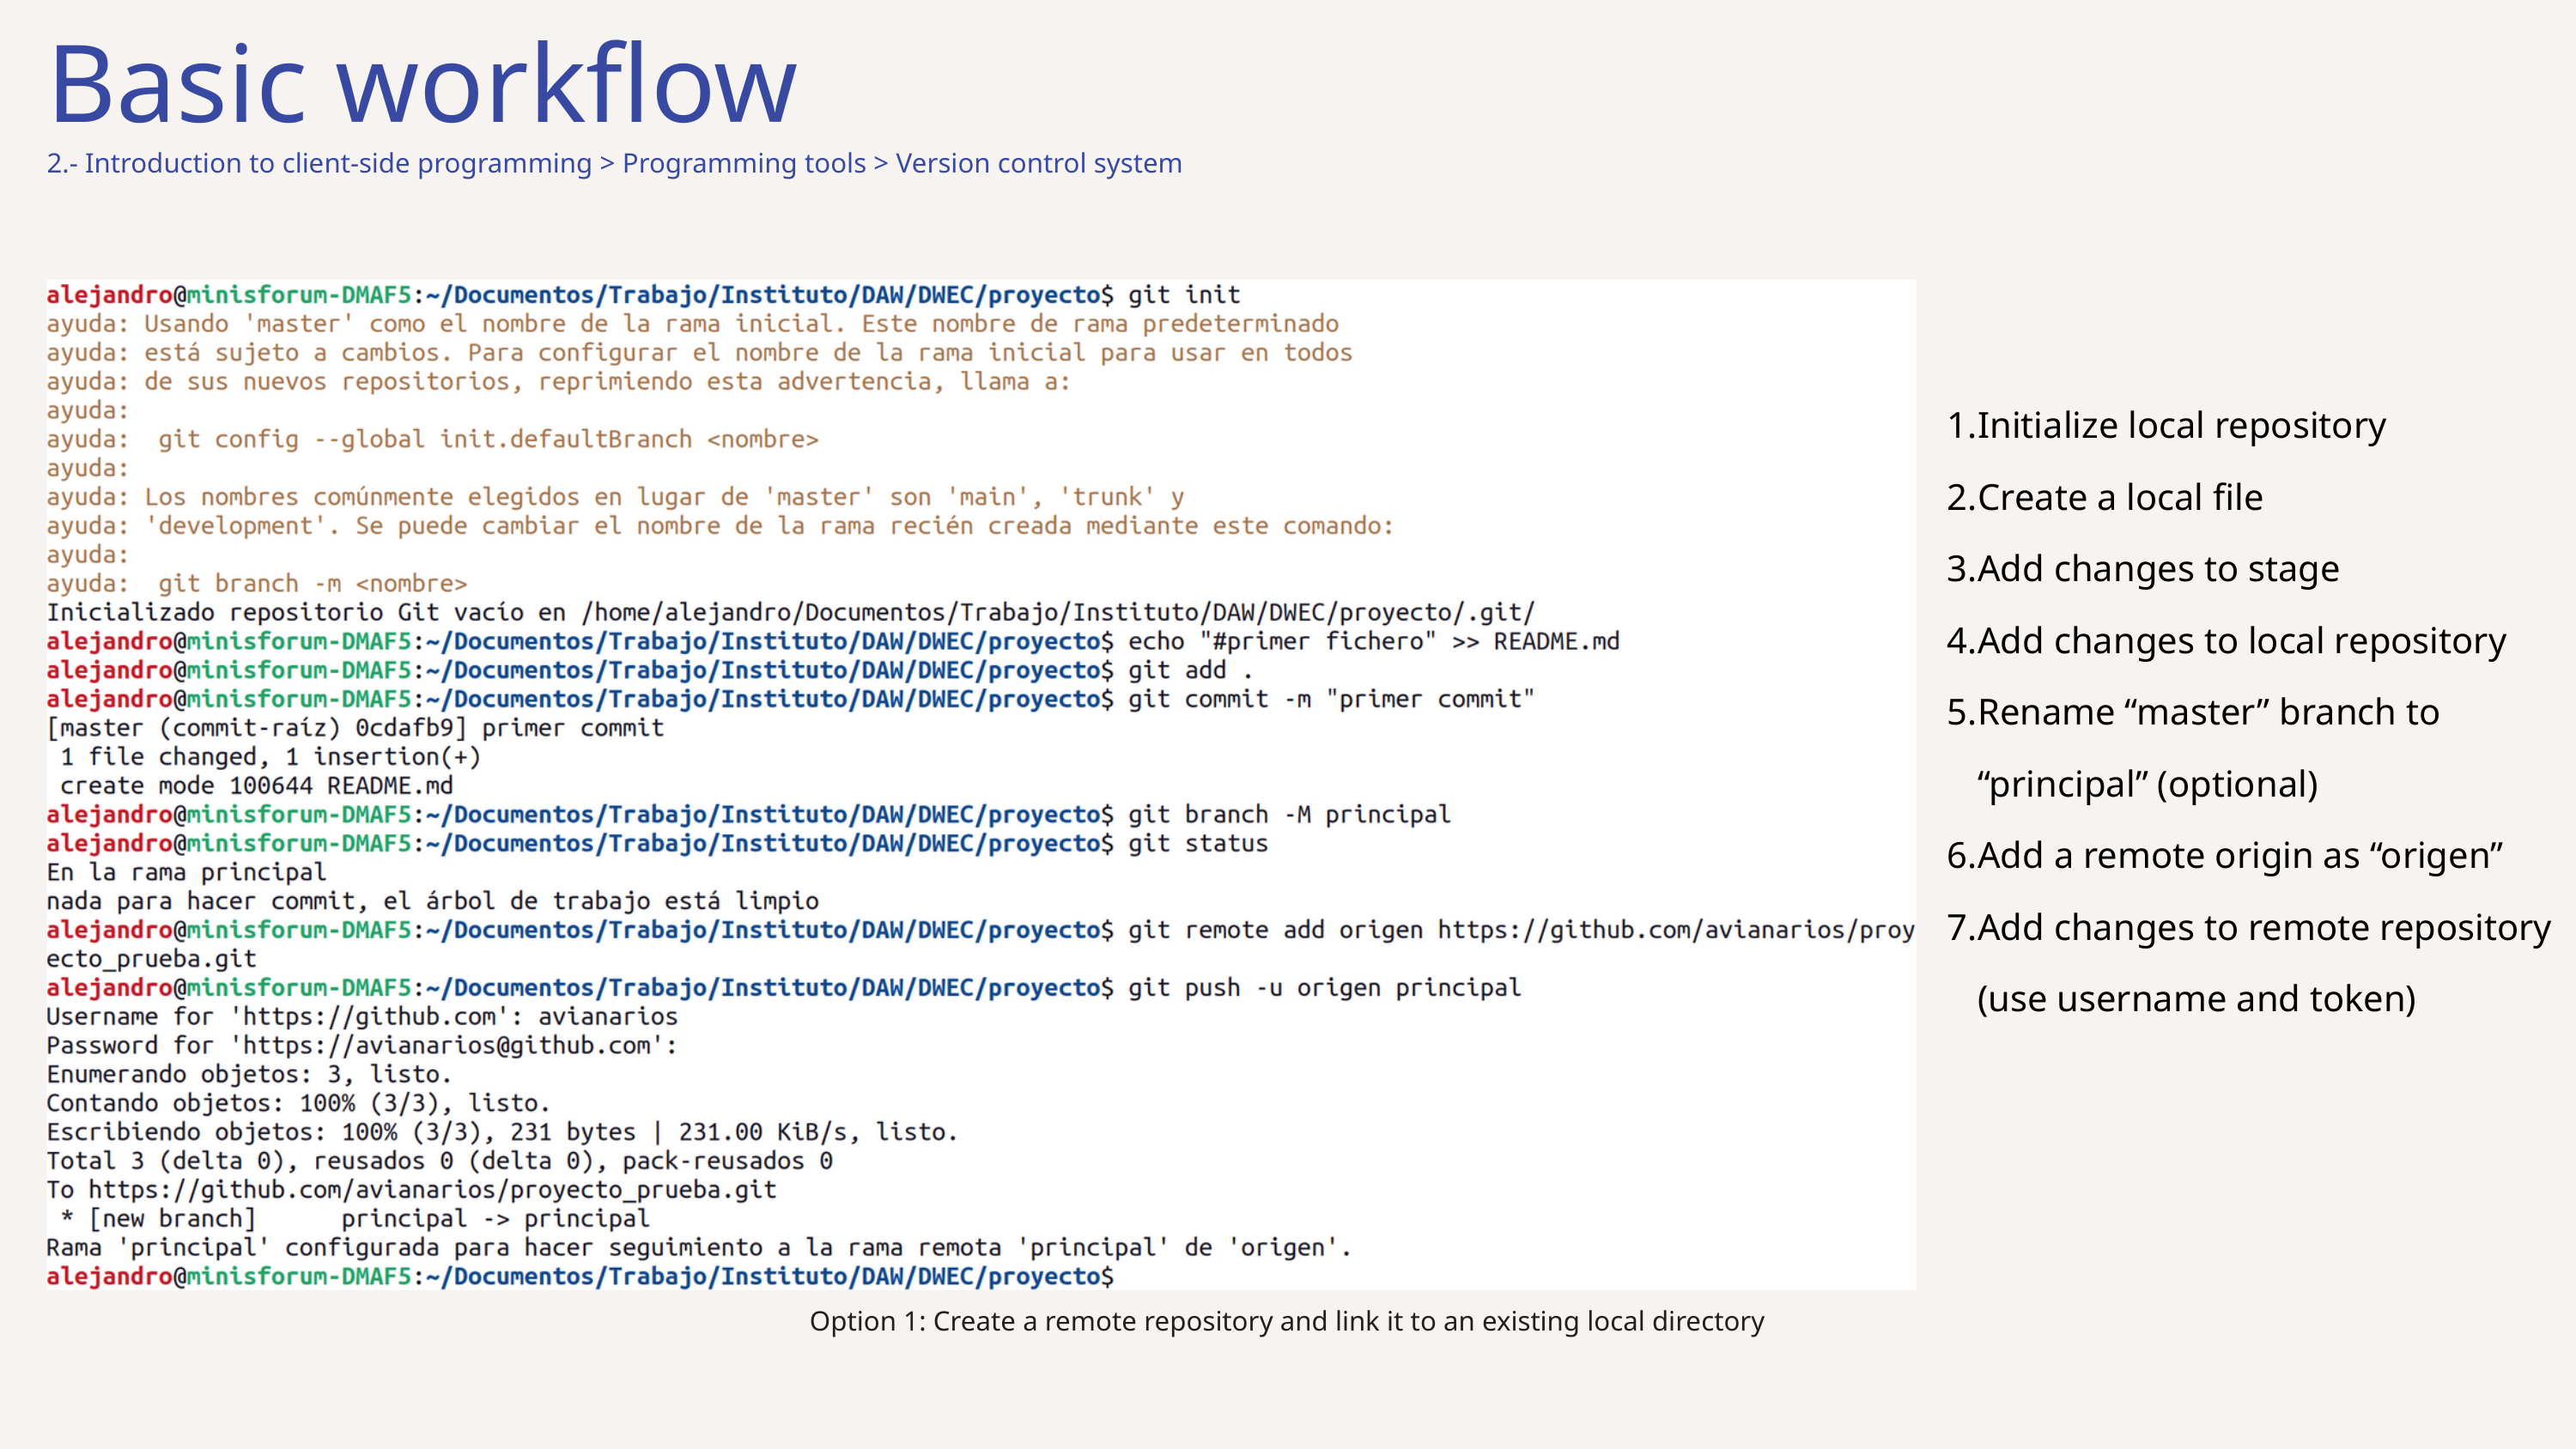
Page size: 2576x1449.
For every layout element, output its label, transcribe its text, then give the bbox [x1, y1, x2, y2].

text_box Option 1: Create a remote repository and link it to an existing local directory [456, 1295, 2120, 1337]
text_box 2.- Introduction to client-side programming > Programming tools > Version control system [46, 149, 1940, 179]
text_box [46, 280, 1917, 1290]
text_box Basic workflow [46, 25, 2482, 144]
text_box Initialize local repository Create a local file Add changes to stage Add changes to local repository Rename “master” branch to “principal” (optional) Add a remote origin as “origen” Add changes to remote repository (use username and token) [1917, 373, 2557, 1019]
